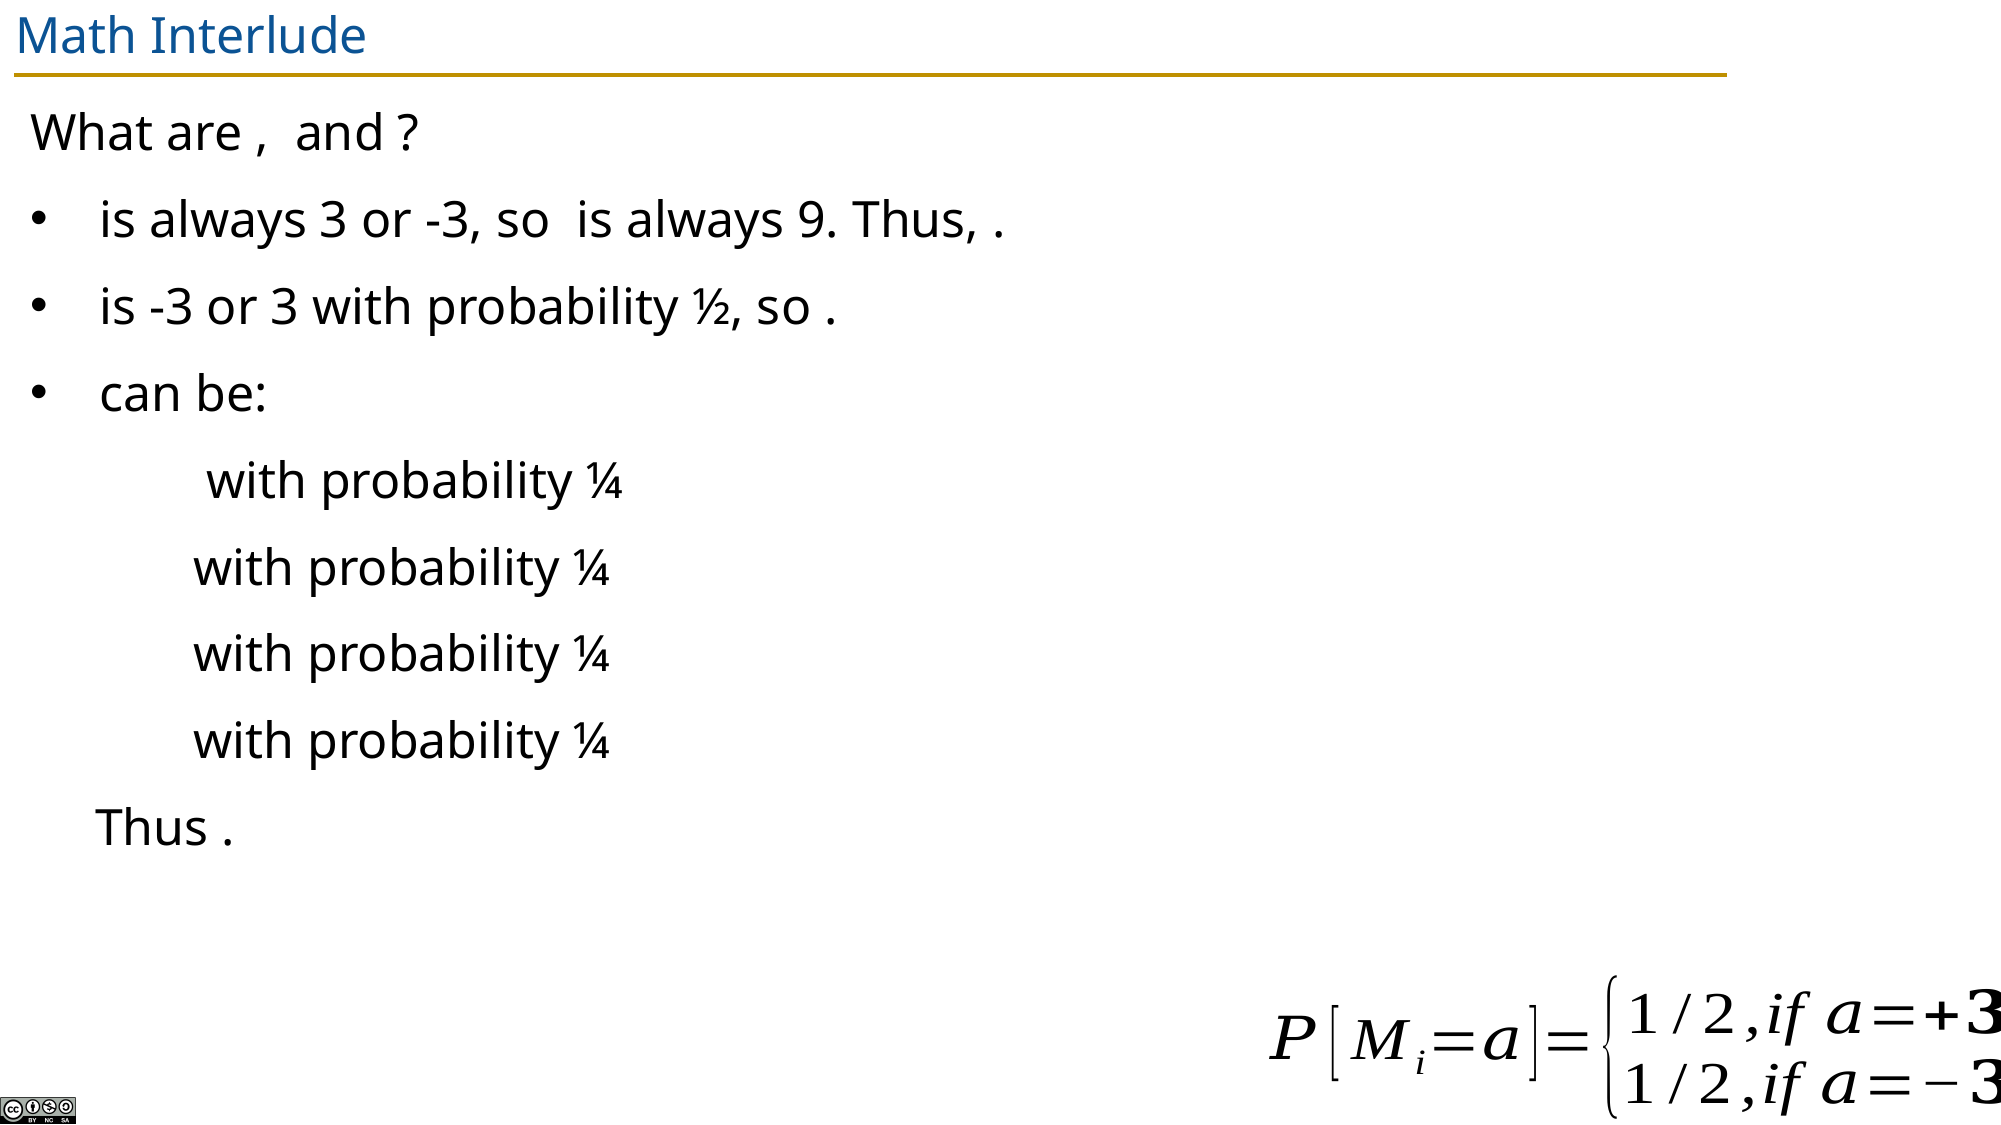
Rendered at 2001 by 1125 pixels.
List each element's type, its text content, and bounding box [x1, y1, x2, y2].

picture [0, 1097, 76, 1124]
title Math Interlude [0, 0, 1725, 75]
